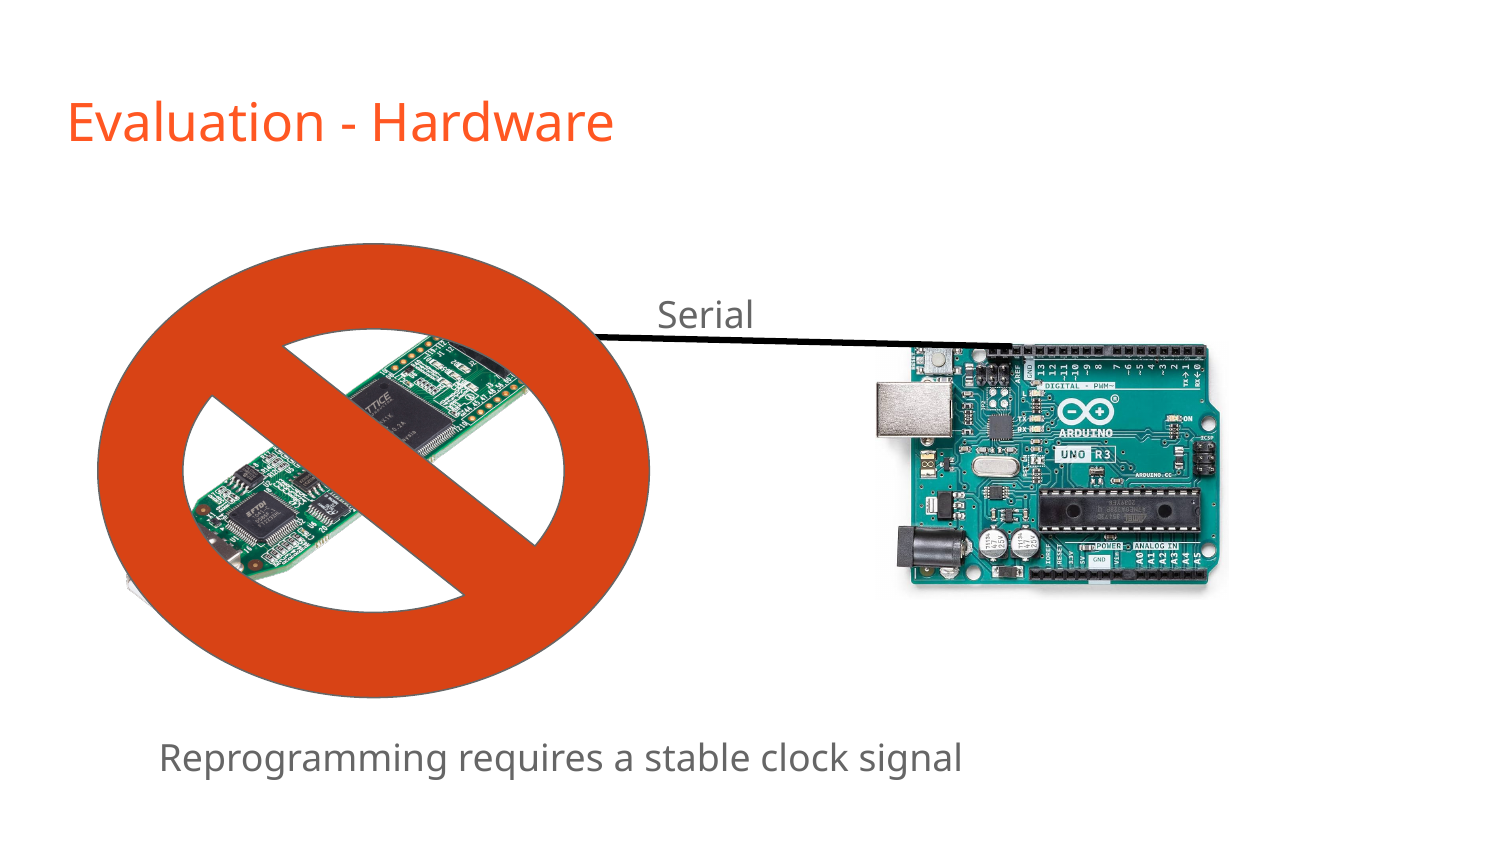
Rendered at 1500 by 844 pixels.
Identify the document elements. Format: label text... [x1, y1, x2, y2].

picture [80, 275, 598, 666]
text_box Reprogramming requires a stable clock signal [143, 718, 1321, 813]
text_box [537, 335, 1013, 347]
text_box [251, 674, 496, 698]
text_box [602, 355, 650, 598]
text_box [236, 243, 511, 274]
title Evaluation - Hardware [51, 72, 1449, 167]
text_box Serial [642, 275, 1321, 351]
picture [875, 341, 1229, 600]
